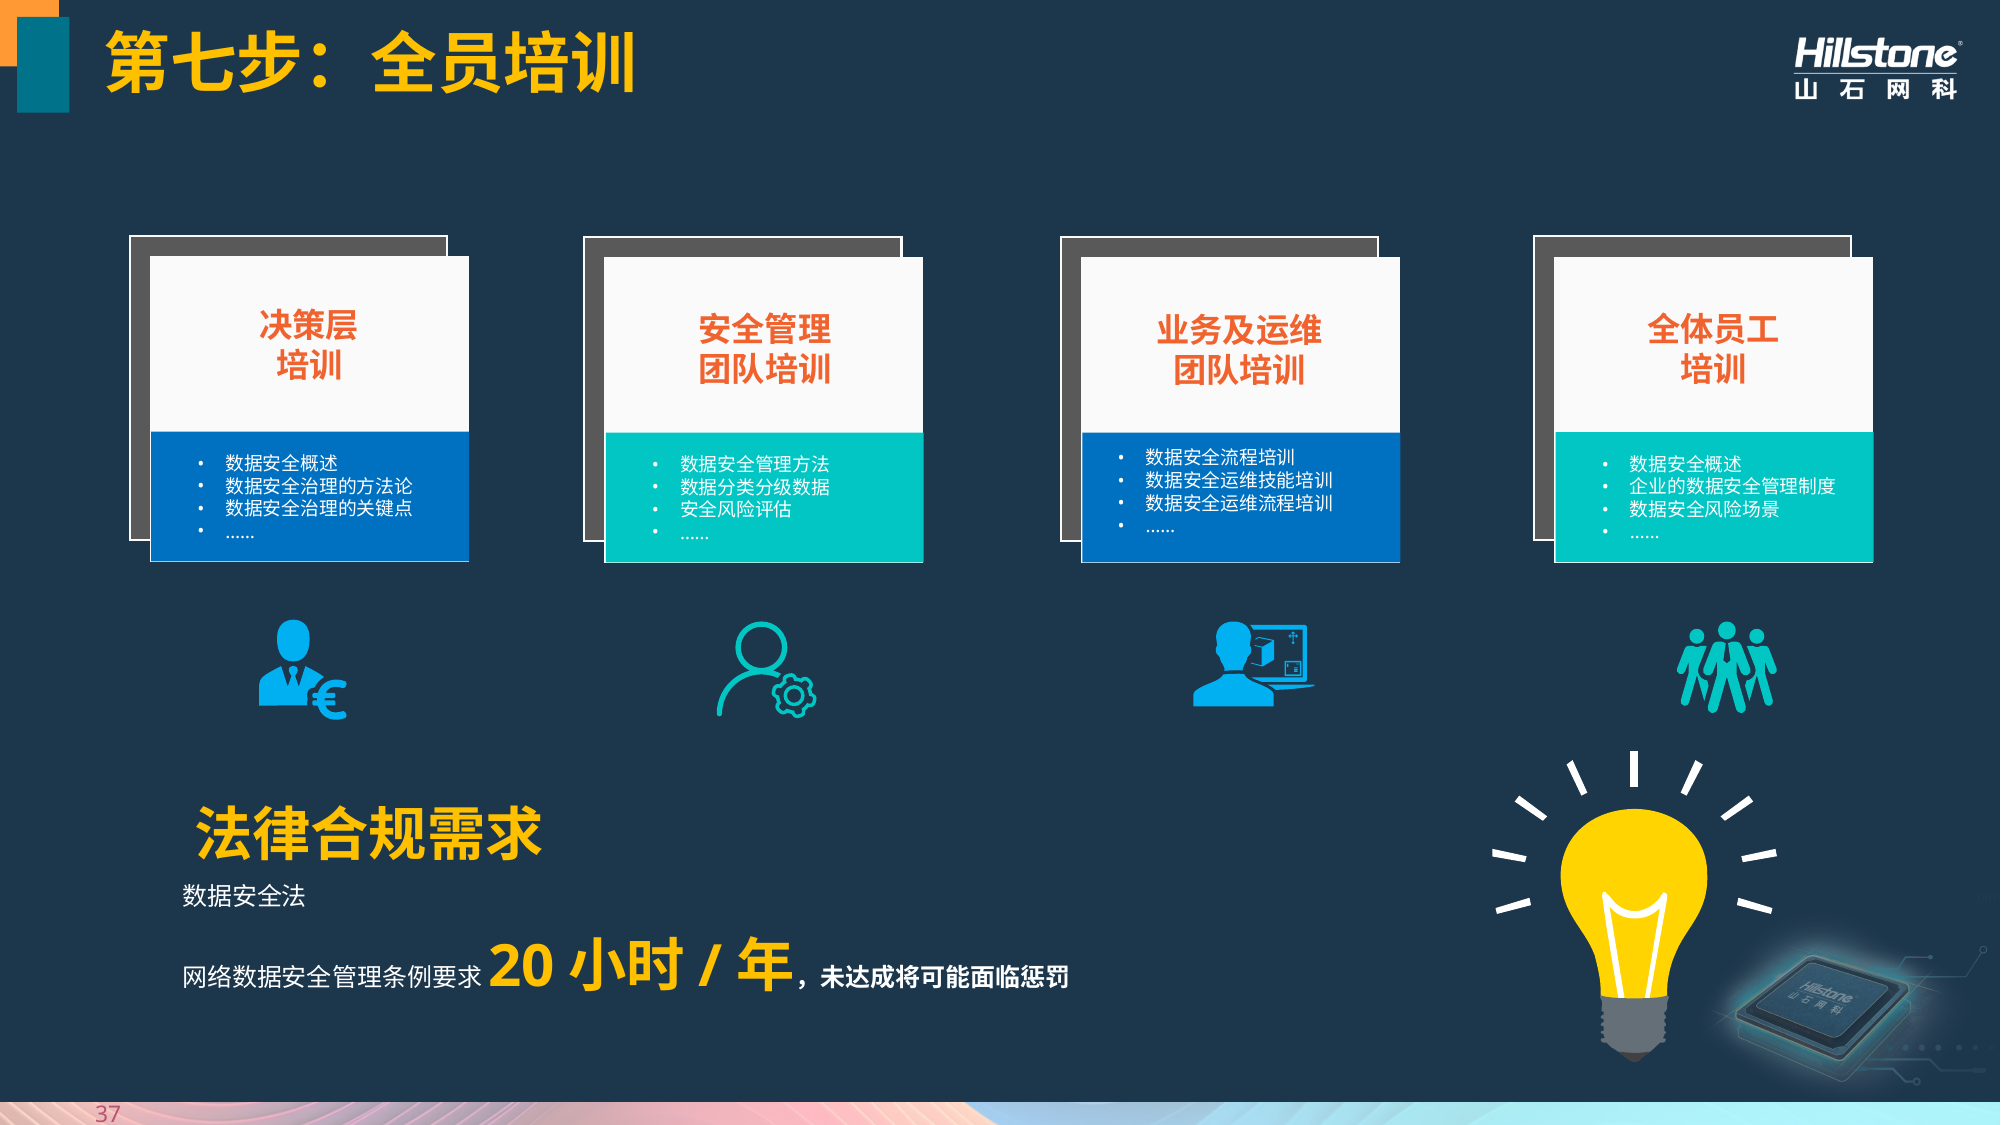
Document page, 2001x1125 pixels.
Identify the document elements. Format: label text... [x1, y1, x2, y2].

text_box [311, 678, 348, 721]
picture [1793, 32, 1963, 106]
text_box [129, 235, 1874, 563]
text_box [715, 620, 818, 720]
picture [1492, 751, 1777, 1062]
text_box [276, 618, 311, 663]
picture [0, 1102, 2000, 1125]
title 第七步：全员培训 [88, 26, 1698, 106]
text_box [257, 664, 326, 707]
text_box [1676, 627, 1710, 707]
text_box [1702, 620, 1752, 715]
text_box [1192, 620, 1316, 708]
text_box [1743, 627, 1778, 707]
text_box 法律合规需求 数据安全法 网络数据安全管理条例要求20小时/年，未达成将可能面临惩罚 [129, 736, 1305, 1018]
